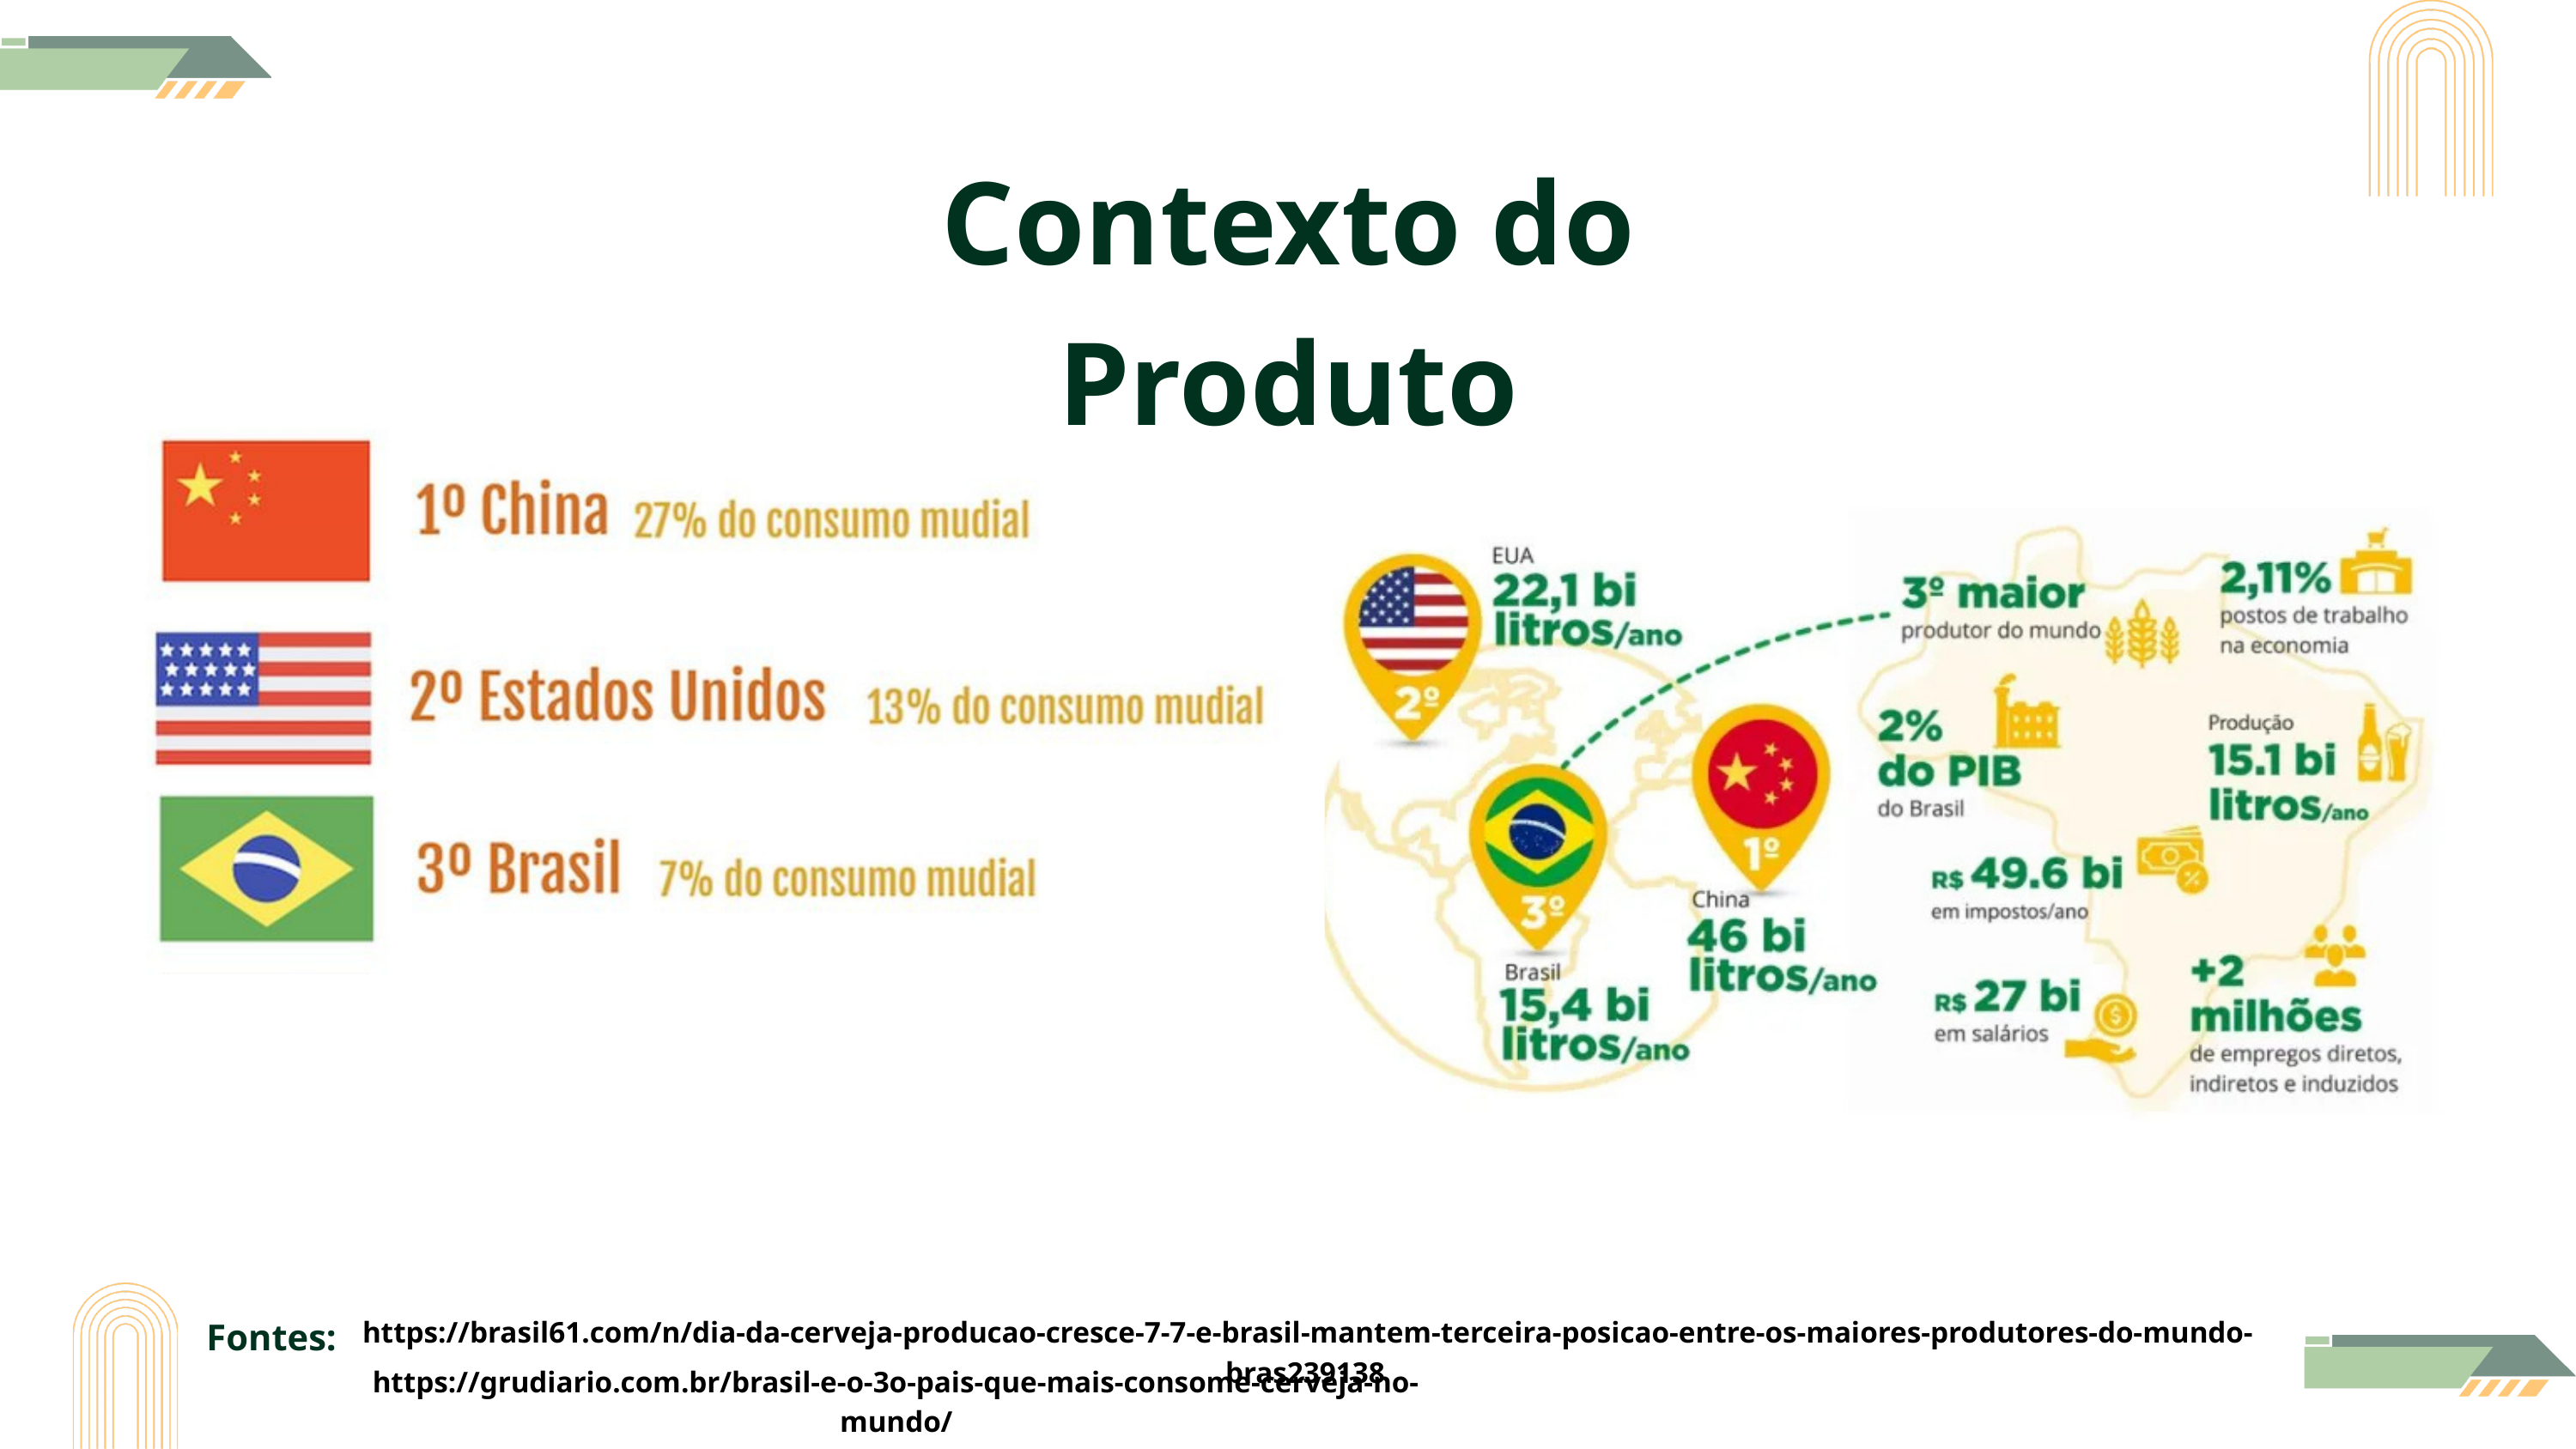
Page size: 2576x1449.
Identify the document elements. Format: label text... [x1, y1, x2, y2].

text_box https://grudiario.com.br/brasil-e-o-3o-pais-que-mais-consome-cerveja-no-mundo/ [340, 1389, 1452, 1439]
text_box [1324, 496, 2458, 1123]
text_box [2304, 1335, 2576, 1397]
text_box Contexto do Produto [747, 127, 1829, 448]
text_box [0, 36, 272, 99]
text_box [2368, 0, 2494, 197]
text_box [72, 1282, 179, 1449]
text_box [28, 372, 1325, 974]
text_box Fontes: [202, 1307, 341, 1358]
text_box https://brasil61.com/n/dia-da-cerveja-producao-cresce-7-7-e-brasil-mantem-terceira-posicao-entre-os-maiores-produtores-do-mundo-bras239138 [340, 1308, 2270, 1389]
